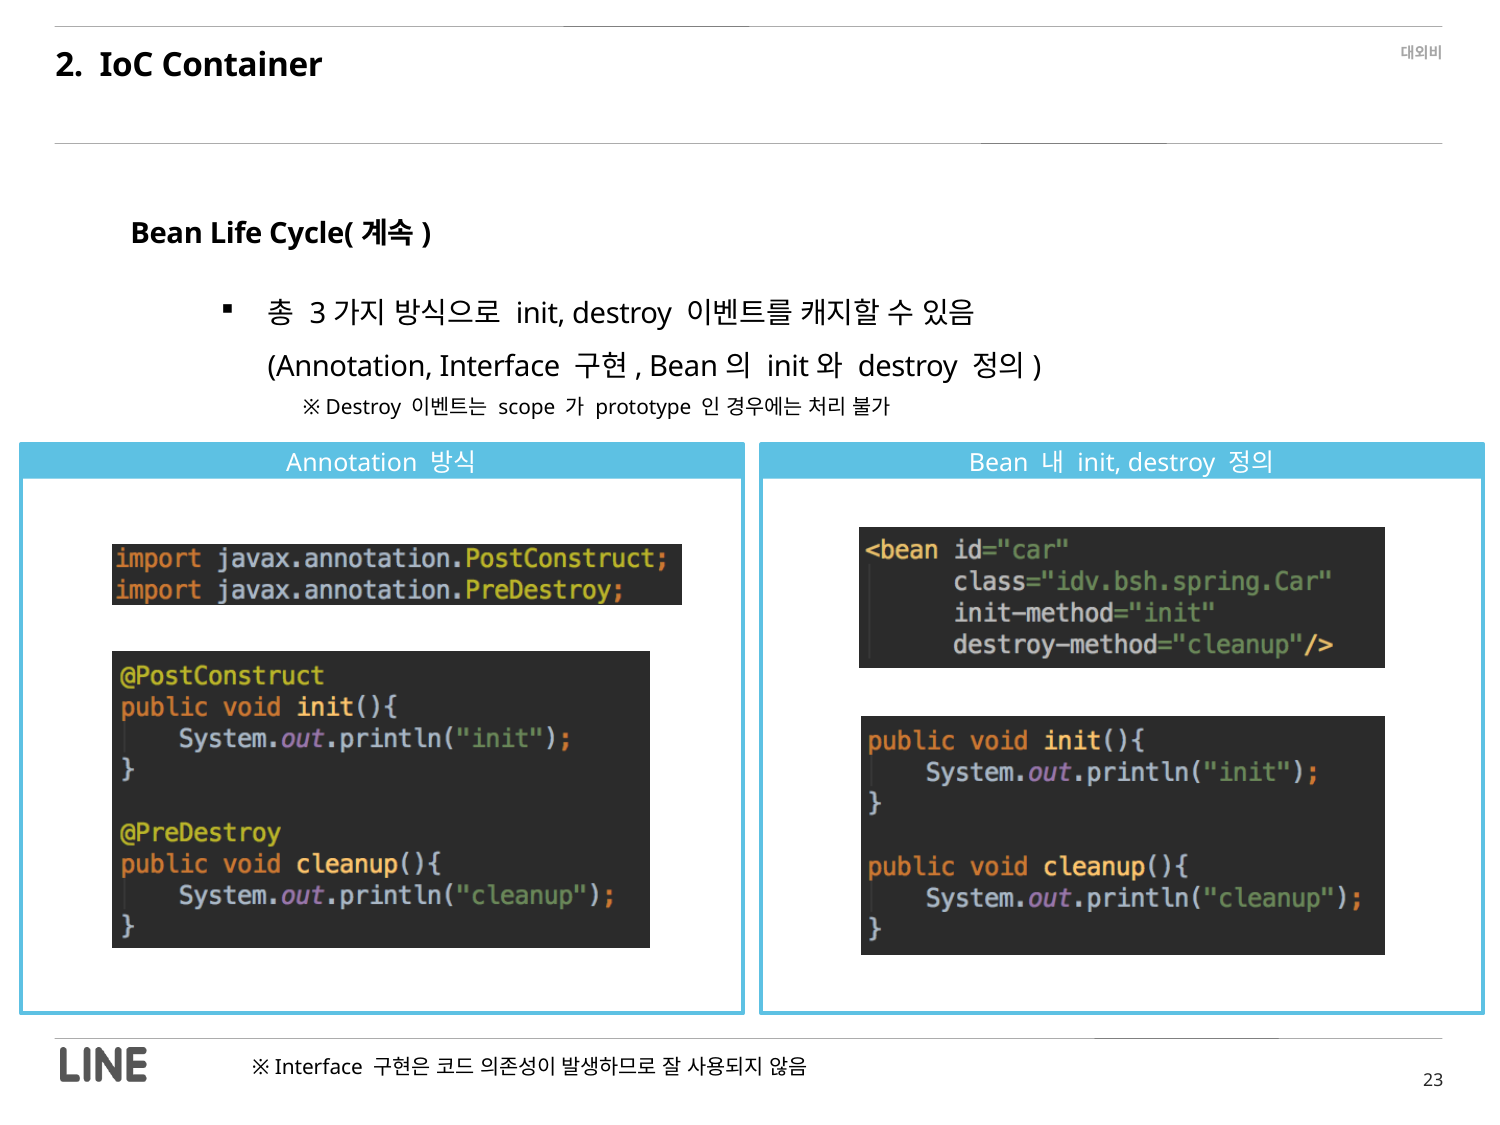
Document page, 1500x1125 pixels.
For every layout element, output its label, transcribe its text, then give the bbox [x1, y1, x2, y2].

picture [112, 543, 682, 605]
text_box 총 3가지 방식으로 init, destroy 이벤트를 캐지할 수 있음 (Annotation, Interface 구현, Bean의 init와 destroy 정의) [206, 269, 1495, 390]
text_box [19, 442, 745, 1015]
text_box Bean Life Cycle(계속) [115, 189, 1365, 257]
text_box [759, 442, 1485, 1015]
text_box Bean 내 init, destroy 정의 [759, 442, 1484, 481]
text_box Annotation 방식 [19, 442, 743, 481]
picture [860, 716, 1385, 955]
picture [58, 1046, 148, 1082]
text_box ※ Interface 구현은 코드 의존성이 발생하므로 잘 사용되지 않음 [237, 1046, 823, 1087]
text_box ※ Destroy 이벤트는 scope 가 prototype 인 경우에는 처리 불가 [288, 386, 906, 427]
text_box 2. IoC Container [40, 27, 734, 139]
picture [858, 527, 1385, 668]
picture [112, 651, 651, 948]
